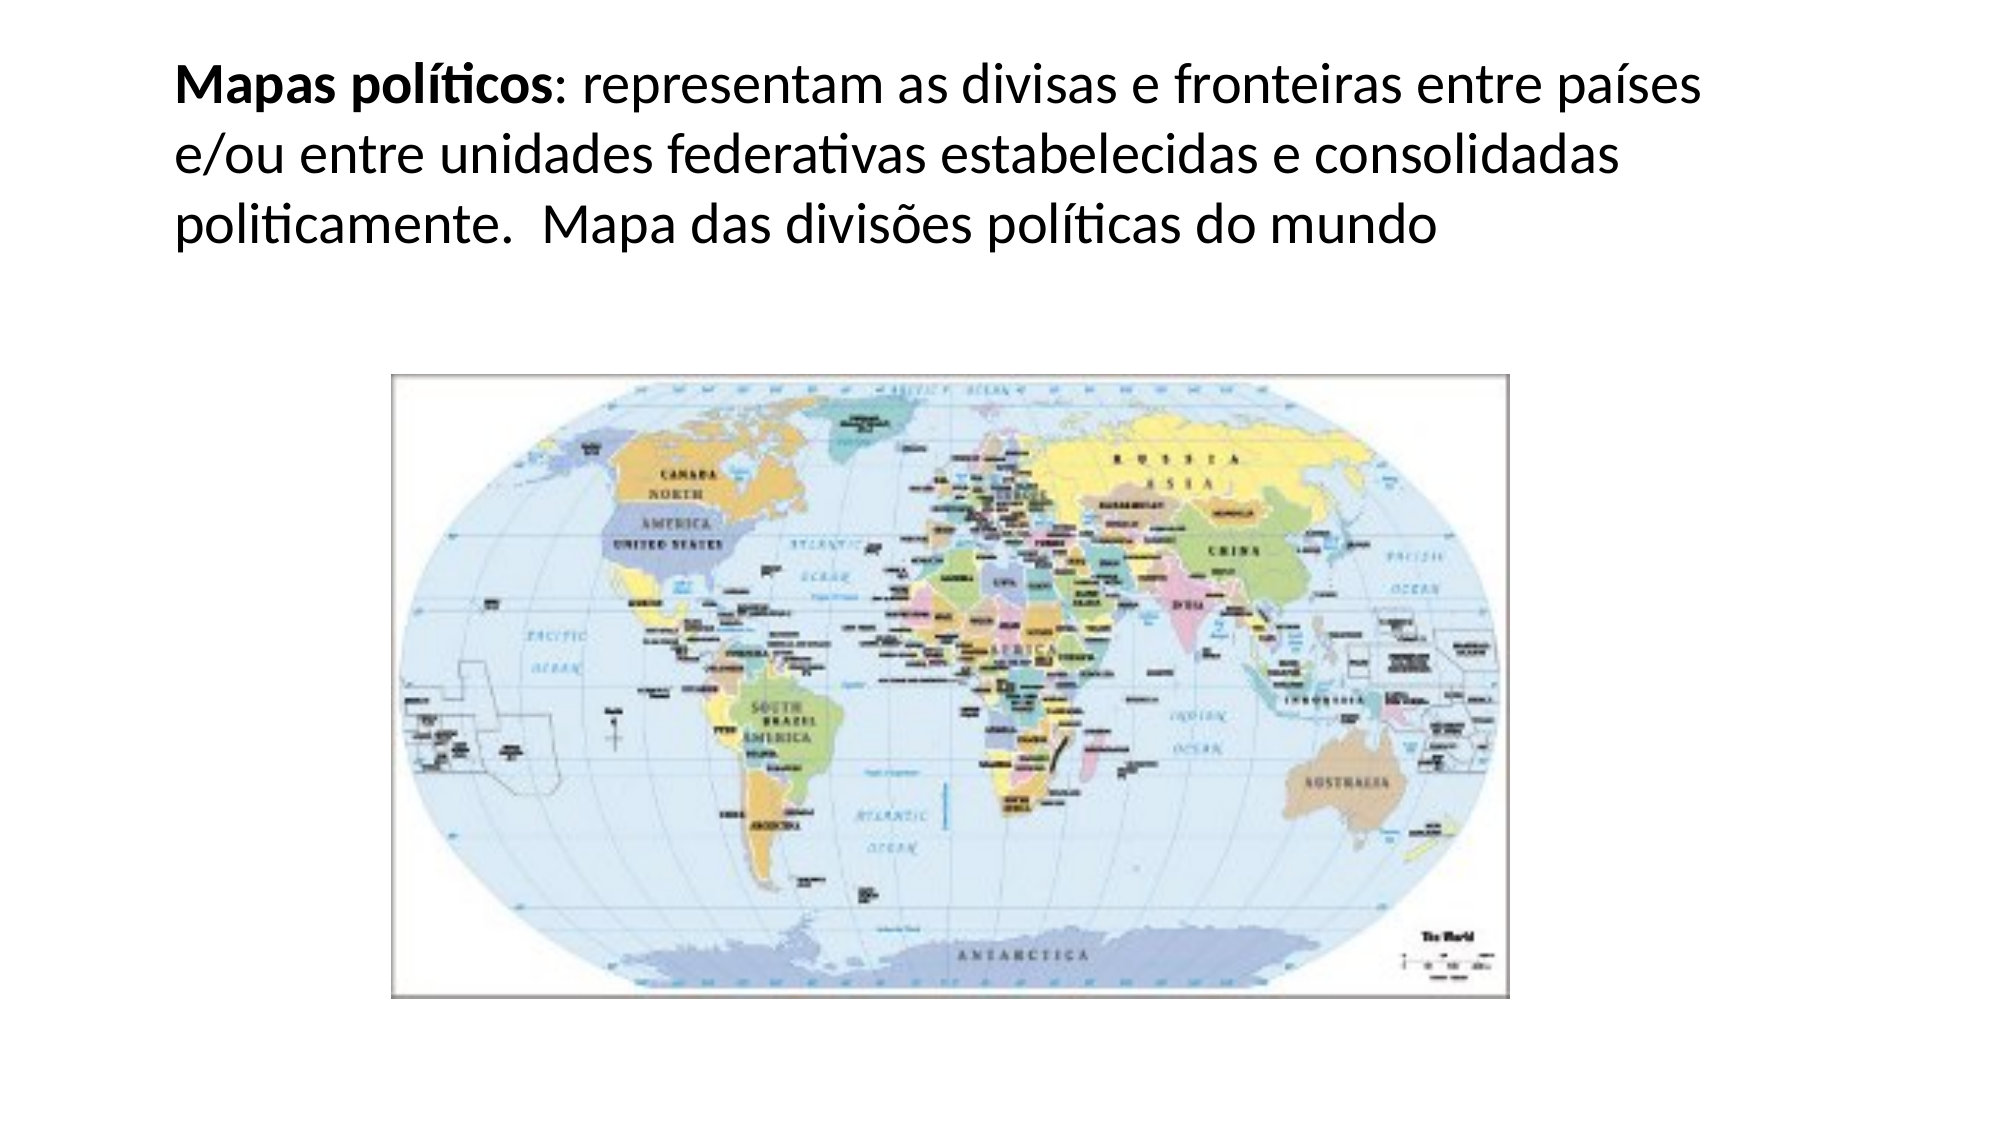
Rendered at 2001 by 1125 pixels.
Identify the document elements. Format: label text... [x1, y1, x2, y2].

picture [391, 374, 1510, 999]
text_box Mapas políticos: representam as divisas e fronteiras entre países e/ou entre unidades federativas estabelecidas e consolidadas politicamente. Mapa das divisões políticas do mundo [159, 37, 1807, 308]
